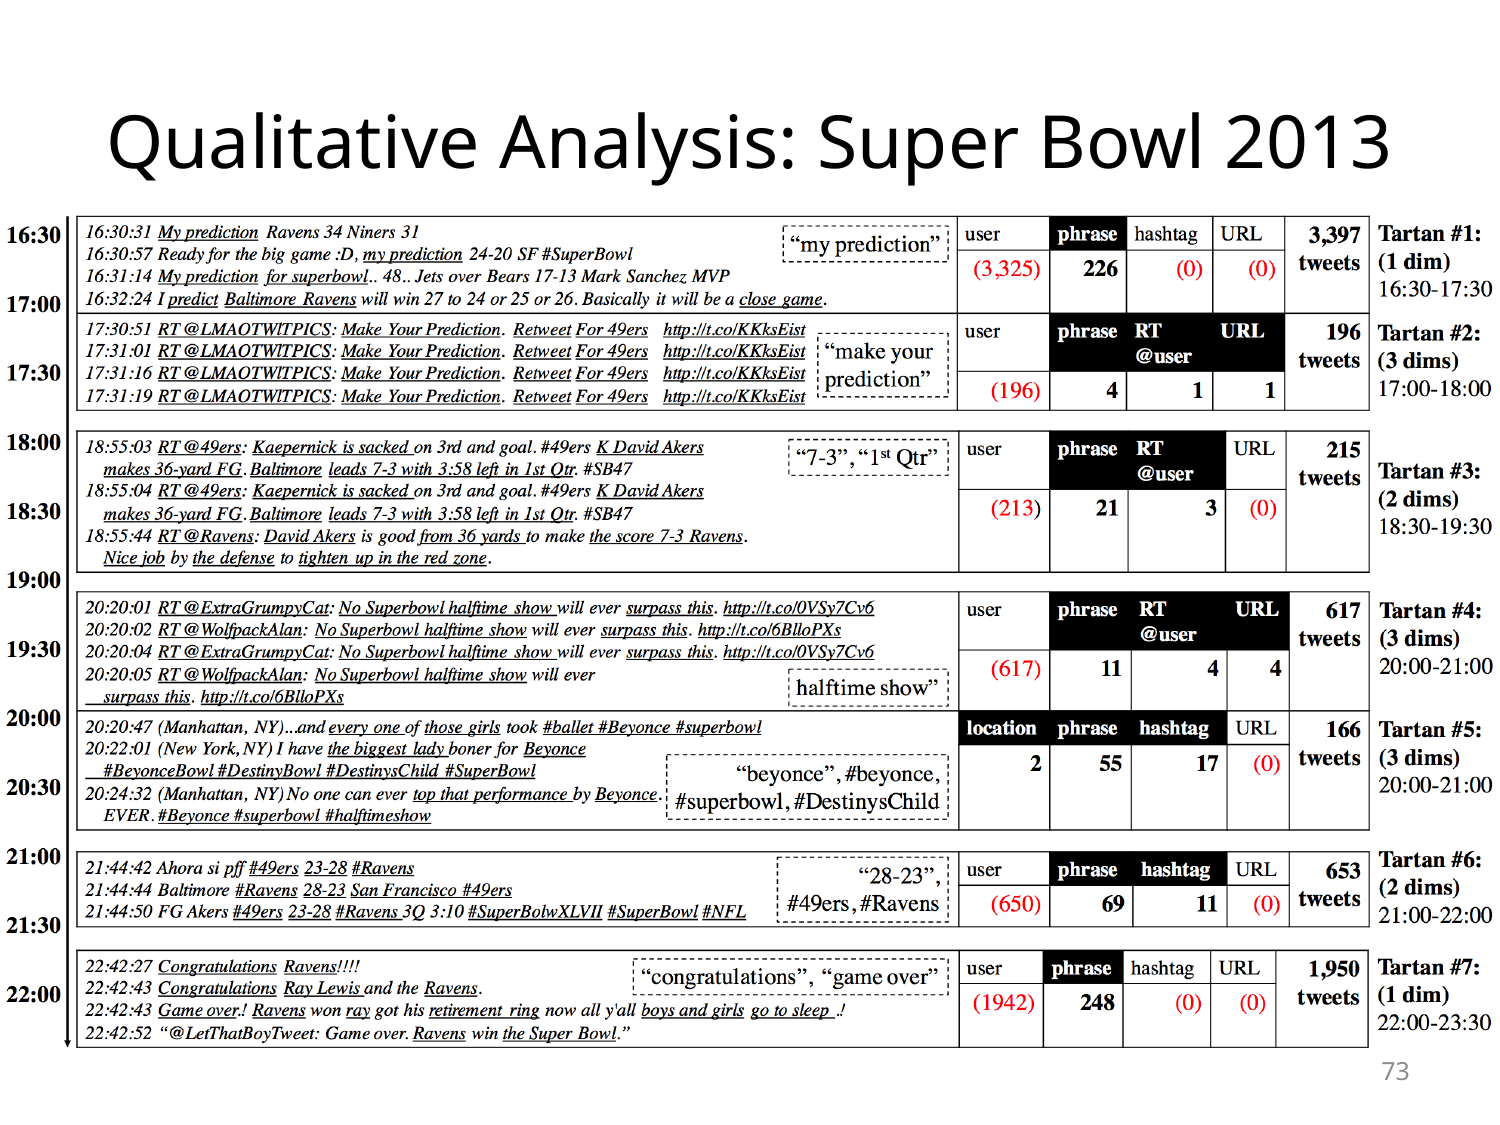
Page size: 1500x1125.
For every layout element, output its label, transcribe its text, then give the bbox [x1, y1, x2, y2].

slide_number 73 [1074, 1061, 1425, 1103]
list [0, 208, 1500, 1052]
title Qualitative Analysis: Super Bowl 2013 [75, 45, 1425, 207]
